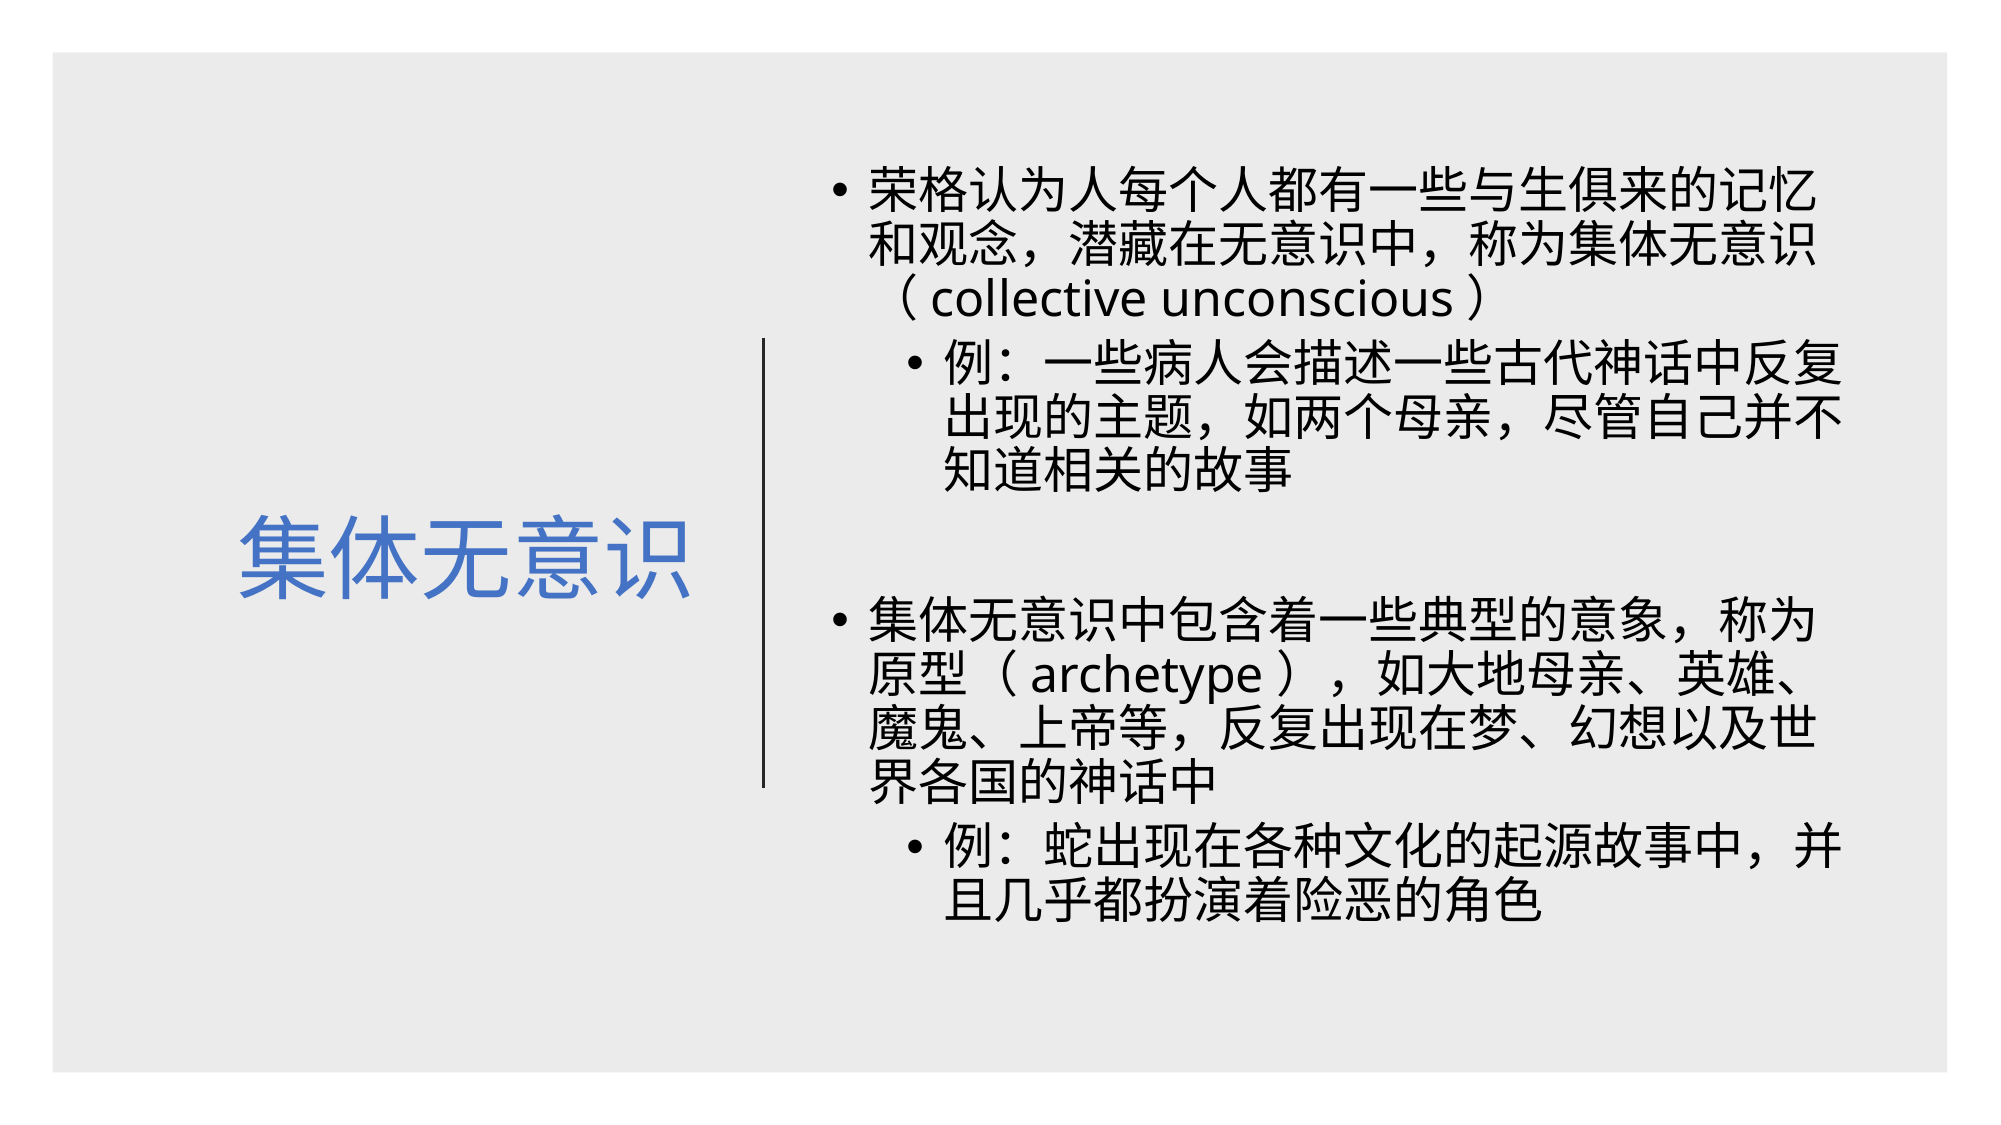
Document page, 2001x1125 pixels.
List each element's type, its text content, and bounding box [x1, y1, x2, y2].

title 集体无意识 [137, 158, 711, 967]
list 荣格认为人每个人都有一些与生俱来的记忆和观念，潜藏在无意识中，称为集体无意识（collective unconscious） 例：一些病人会描述一些古代神话中反复出现的主题，如两个母亲，尽管自己并不知道相关的故事 集体无意识中包含着一些典型的意象，称为原型（archetype），如大地母亲、英雄、魔鬼、上帝等，反复出现在梦、幻想以及世界各国的神话中 例：蛇出现在各种文化的起源故事中，并且几乎都扮演着险恶的角色 [816, 158, 1863, 967]
text_box [52, 51, 1948, 1073]
